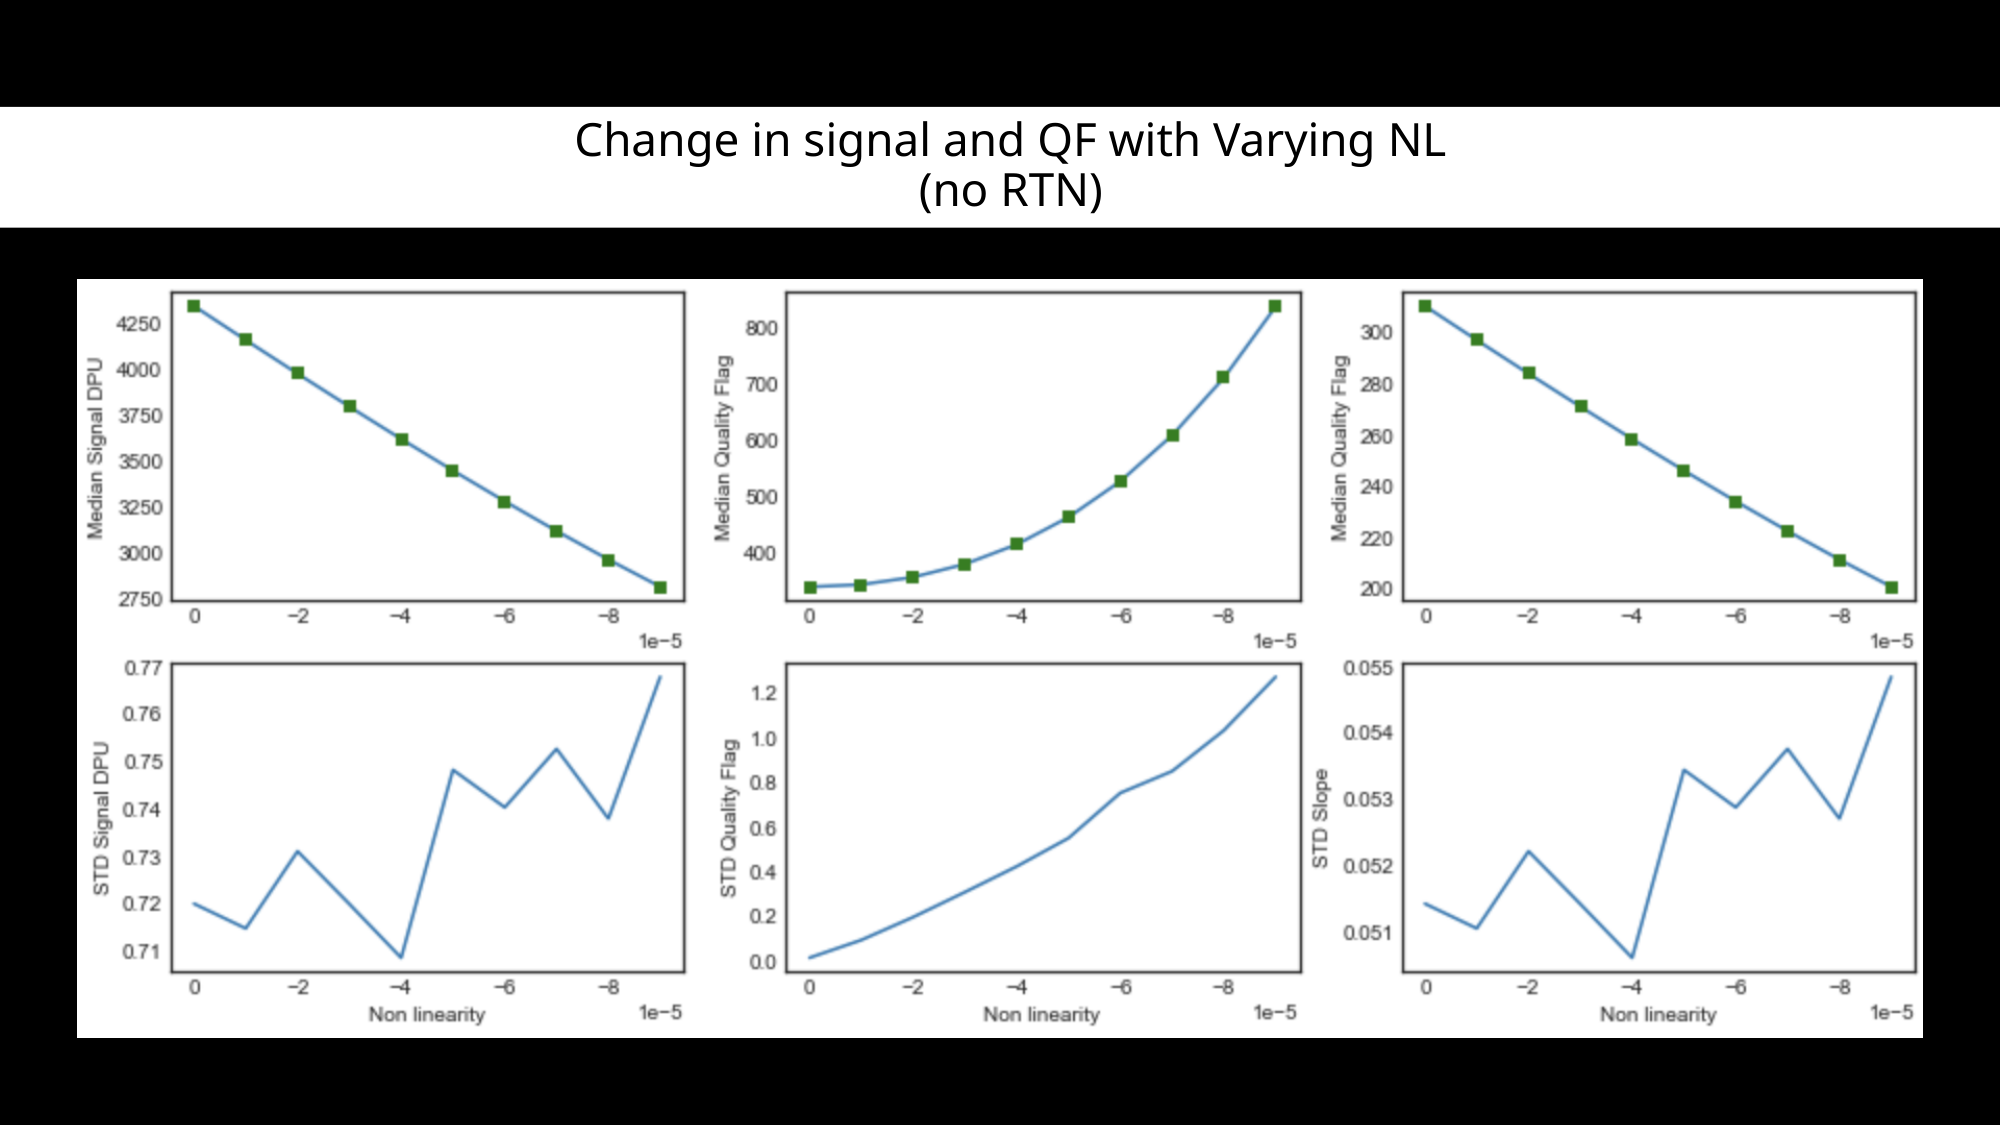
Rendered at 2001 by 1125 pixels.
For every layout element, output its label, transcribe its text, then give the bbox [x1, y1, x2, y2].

picture [76, 279, 1923, 1038]
text_box [0, 106, 2000, 229]
title Change in signal and QF with Varying NL (no RTN) [91, 105, 1931, 228]
